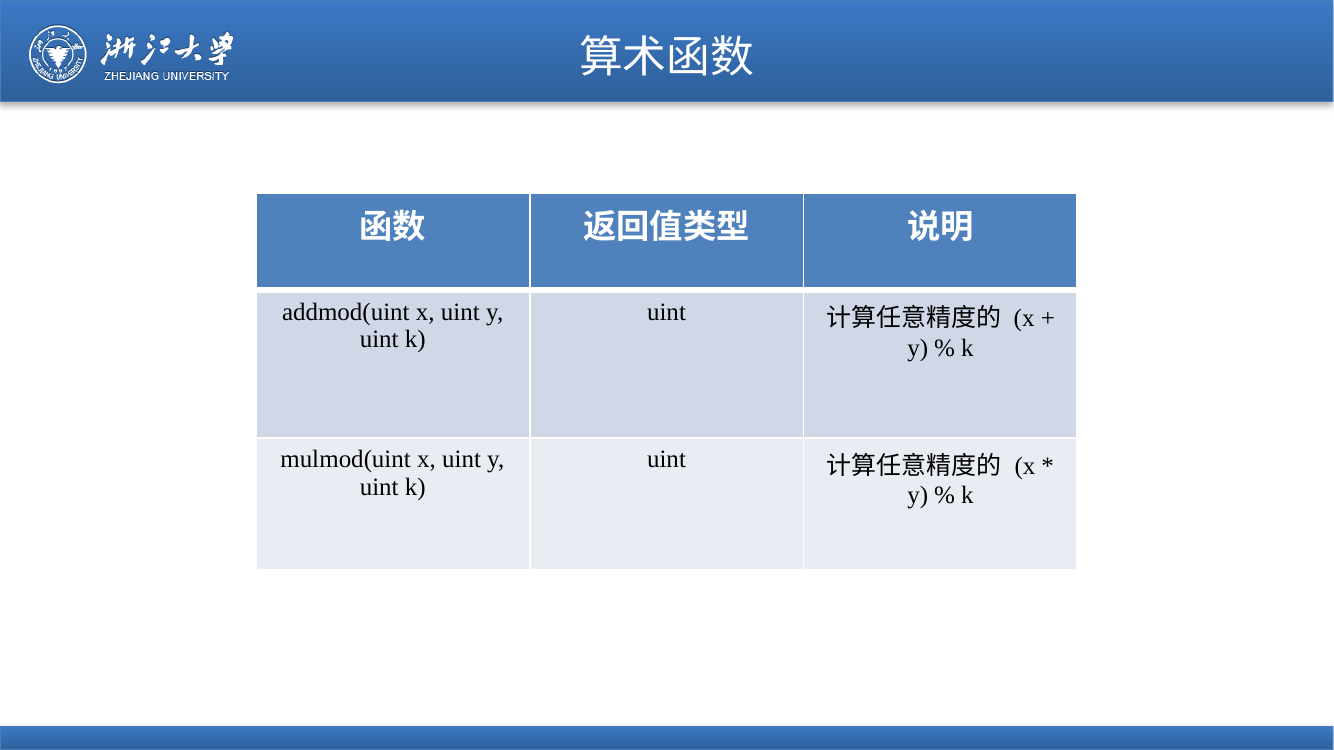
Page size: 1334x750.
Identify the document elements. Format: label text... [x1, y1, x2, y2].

table_cell mulmod(uint x, uint y, uint k) [257, 439, 529, 569]
table_cell 计算任意精度的 (x * y) % k [804, 439, 1076, 569]
table_cell addmod(uint x, uint y, uint k) [257, 293, 529, 437]
table_header 说明 [804, 194, 1076, 287]
table_cell uint [531, 293, 803, 437]
table_cell uint [531, 439, 803, 569]
title 算术函数 [0, 19, 1334, 91]
table_header 返回值类型 [531, 194, 803, 287]
table_cell 计算任意精度的 (x + y) % k [804, 293, 1076, 437]
table_header 函数 [257, 194, 529, 287]
